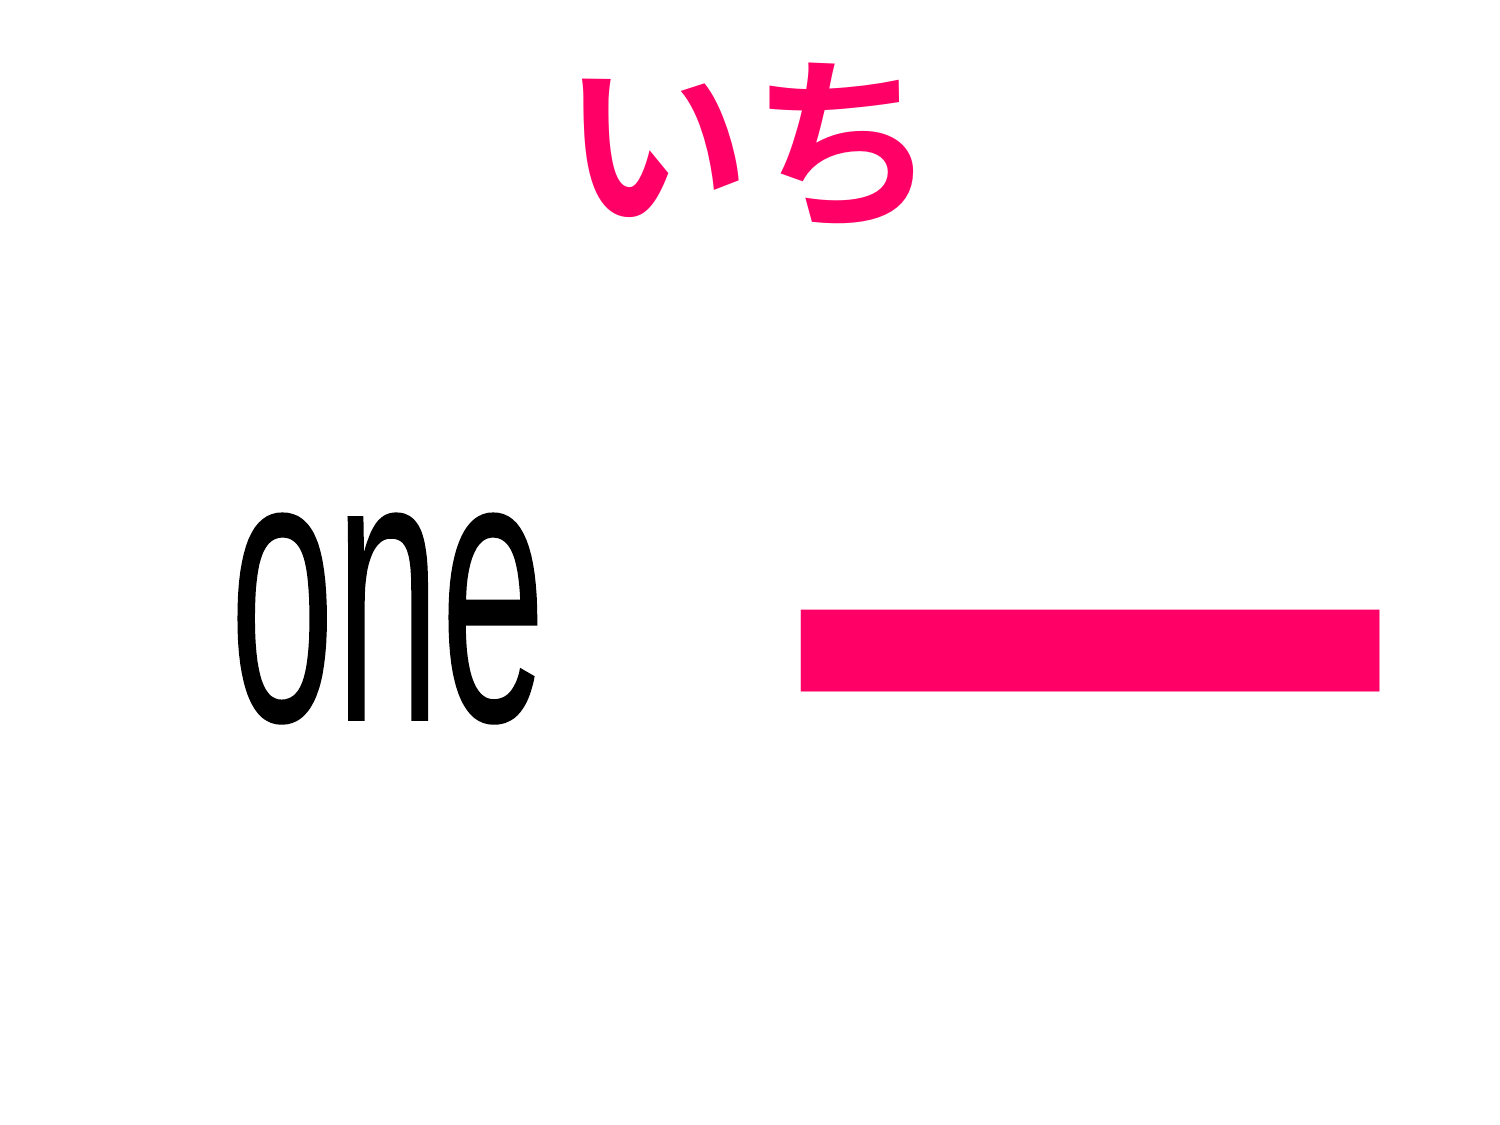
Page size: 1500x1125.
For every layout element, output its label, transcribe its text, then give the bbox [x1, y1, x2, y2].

title いち [75, 45, 1425, 233]
list 一 [762, 262, 1425, 1005]
